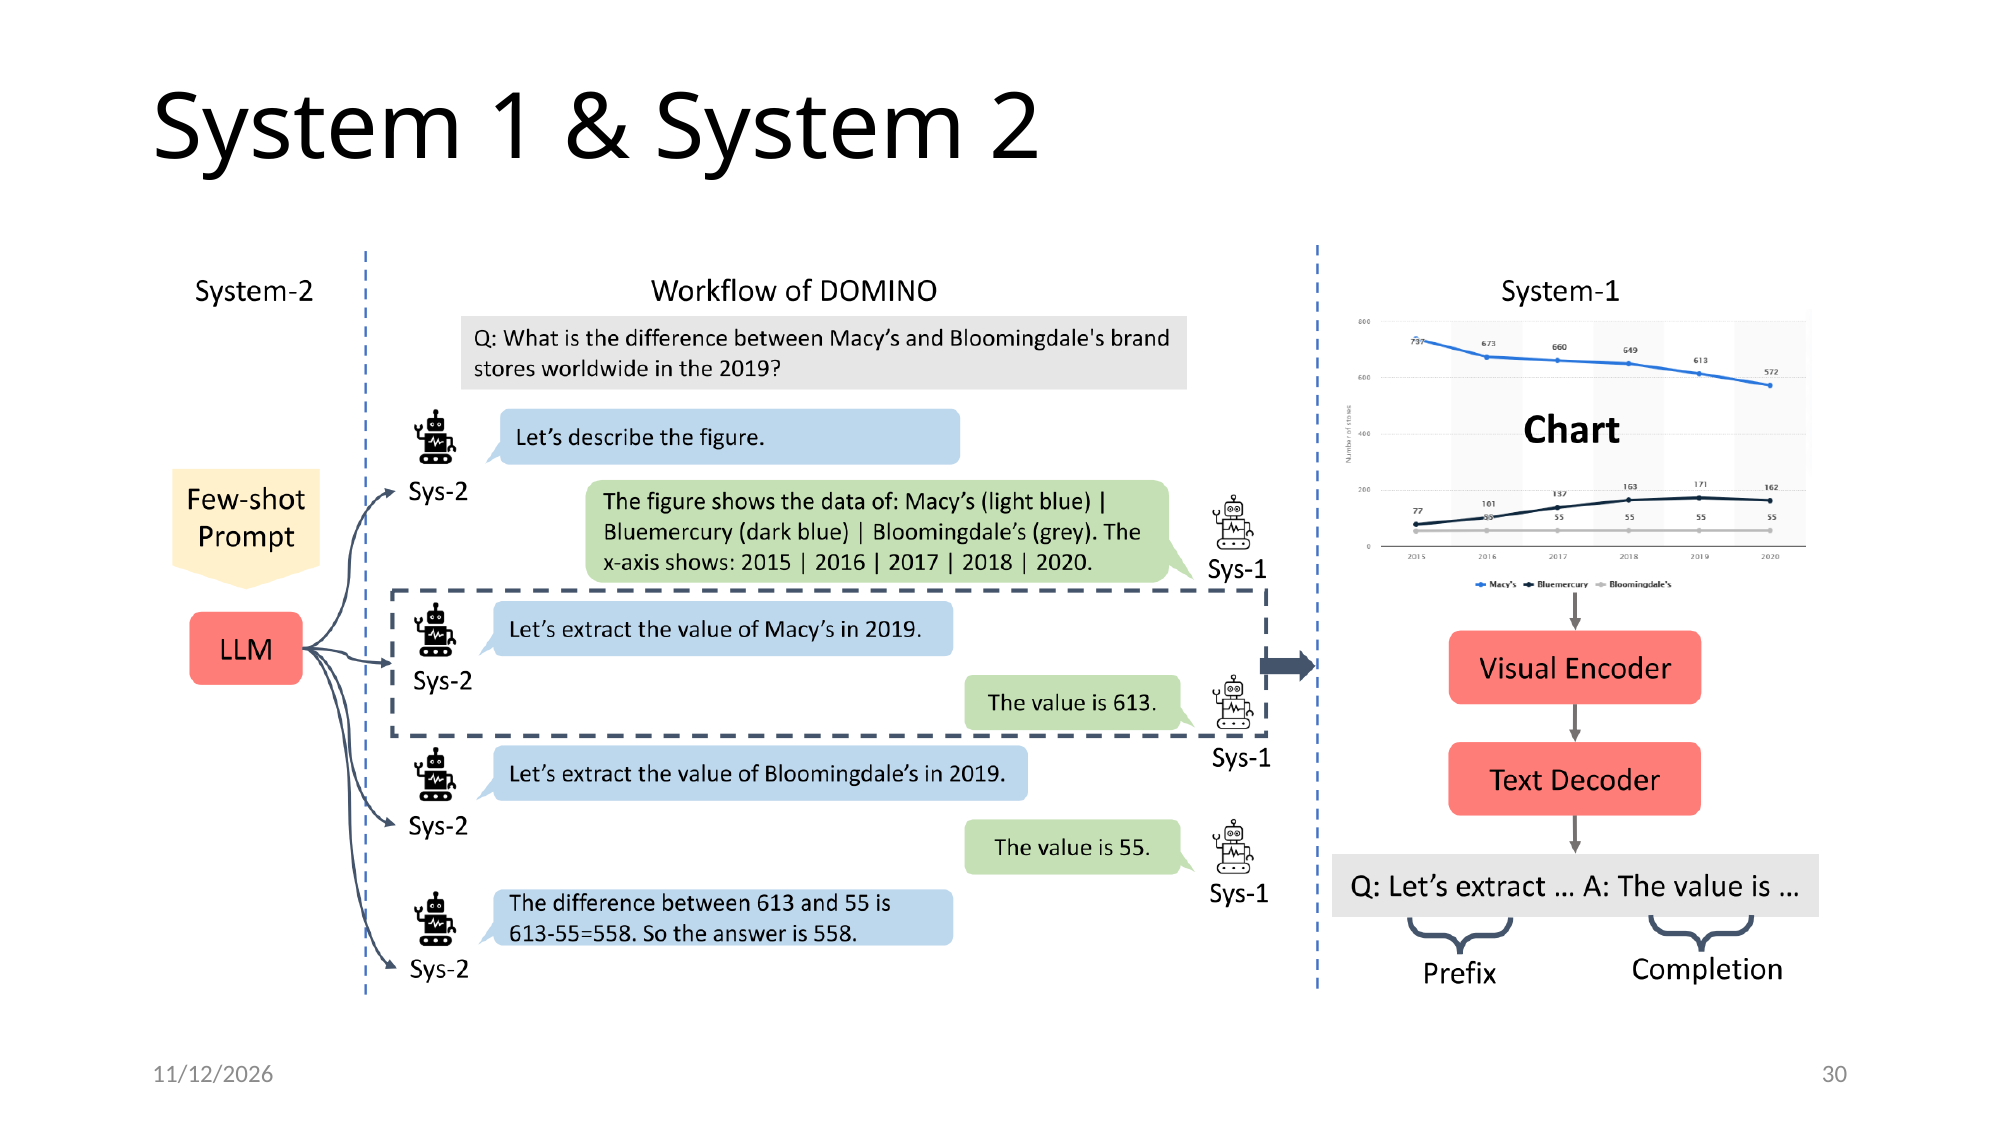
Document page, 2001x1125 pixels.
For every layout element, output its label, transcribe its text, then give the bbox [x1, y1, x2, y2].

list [155, 220, 1845, 1014]
title System 1 & System 2 [137, 59, 1863, 199]
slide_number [137, 1042, 588, 1103]
slide_number 30 [1412, 1042, 1863, 1103]
